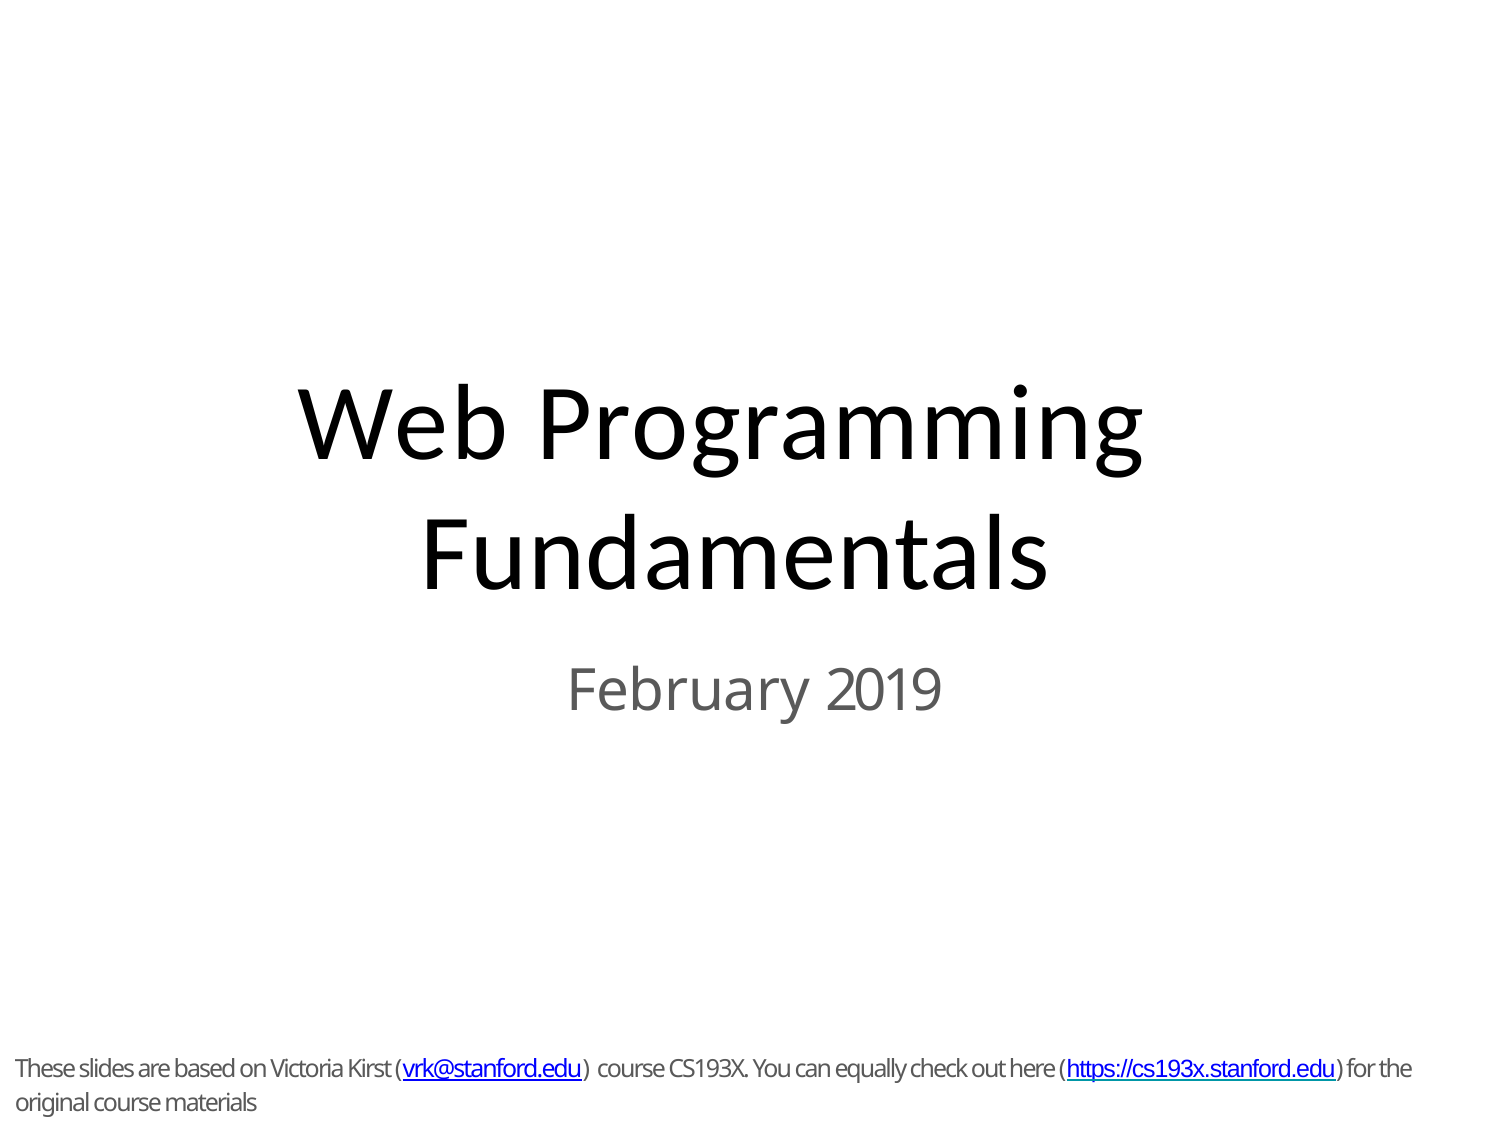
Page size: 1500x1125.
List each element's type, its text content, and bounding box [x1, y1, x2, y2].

text_box Web Programming Fundamentals [217, 215, 1253, 612]
text_box These slides are based on Victoria Kirst (vrk@stanford.edu) course CS193X. You can equally check out here (https://cs193x.stanford.edu) for the original course materials [0, 1044, 1500, 1124]
text_box February 2019 [460, 650, 1011, 796]
